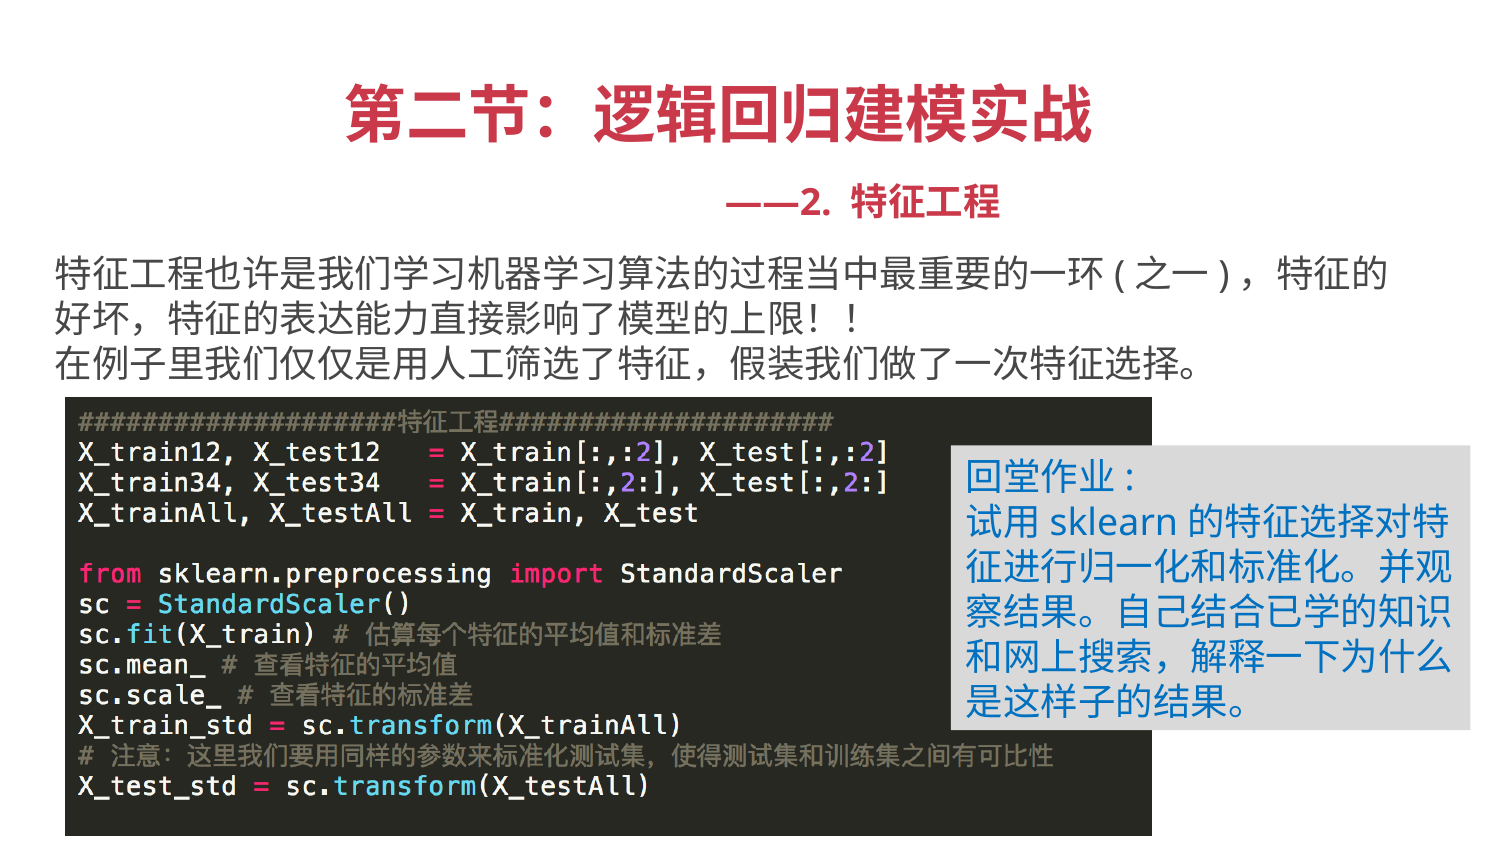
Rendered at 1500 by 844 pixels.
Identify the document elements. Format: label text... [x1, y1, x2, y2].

text_box 回堂作业: 试用sklearn的特征选择对特征进行归一化和标准化。并观察结果。自己结合已学的知识和网上搜索，解释一下为什么是这样子的结果。 [1152, 445, 1471, 731]
text_box ——2. 特征工程 [710, 170, 1016, 230]
text_box 特征工程也许是我们学习机器学习算法的过程当中最重要的一环(之一)，特征的好坏，特征的表达能力直接影响了模型的上限！！ 在例子里我们仅仅是用人工筛选了特征，假装我们做了一次特征选择。 [40, 242, 1411, 393]
text_box 第二节：逻辑回归建模实战 [328, 67, 1109, 158]
picture [65, 397, 1152, 836]
